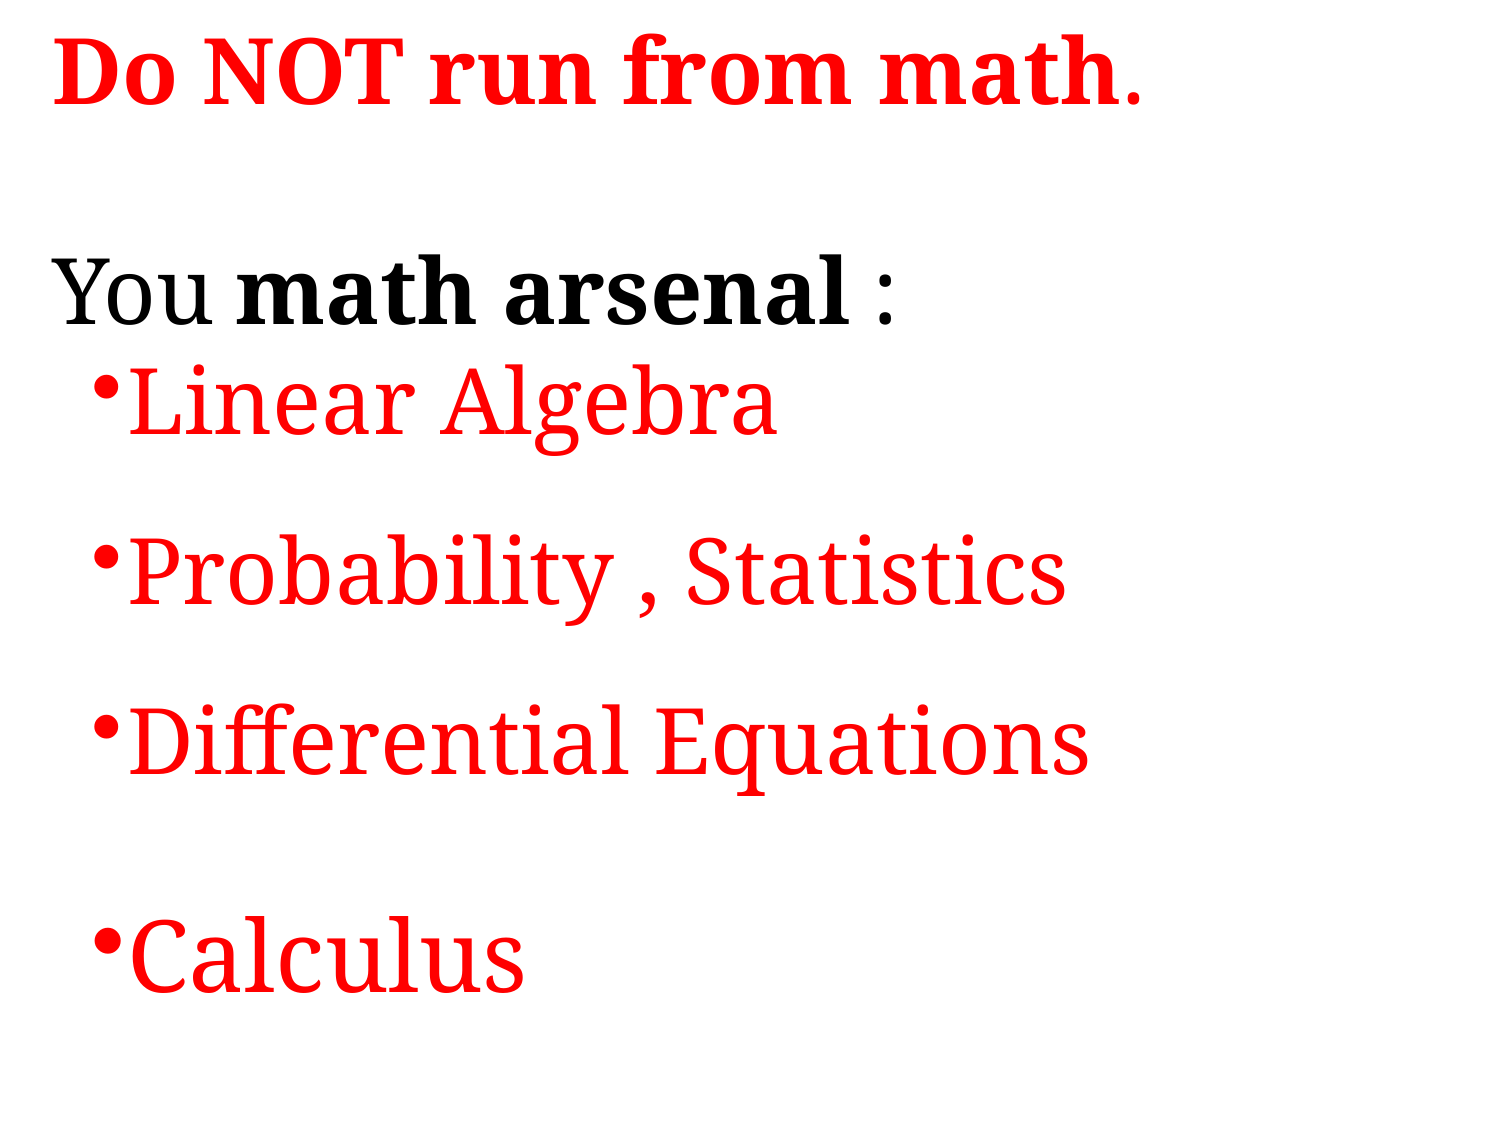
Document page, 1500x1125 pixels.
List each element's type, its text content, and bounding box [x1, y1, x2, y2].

text_box Do NOT run from math. You math arsenal : Linear Algebra Probability , Statistics Differential Equations Calculus [37, 5, 1475, 1020]
